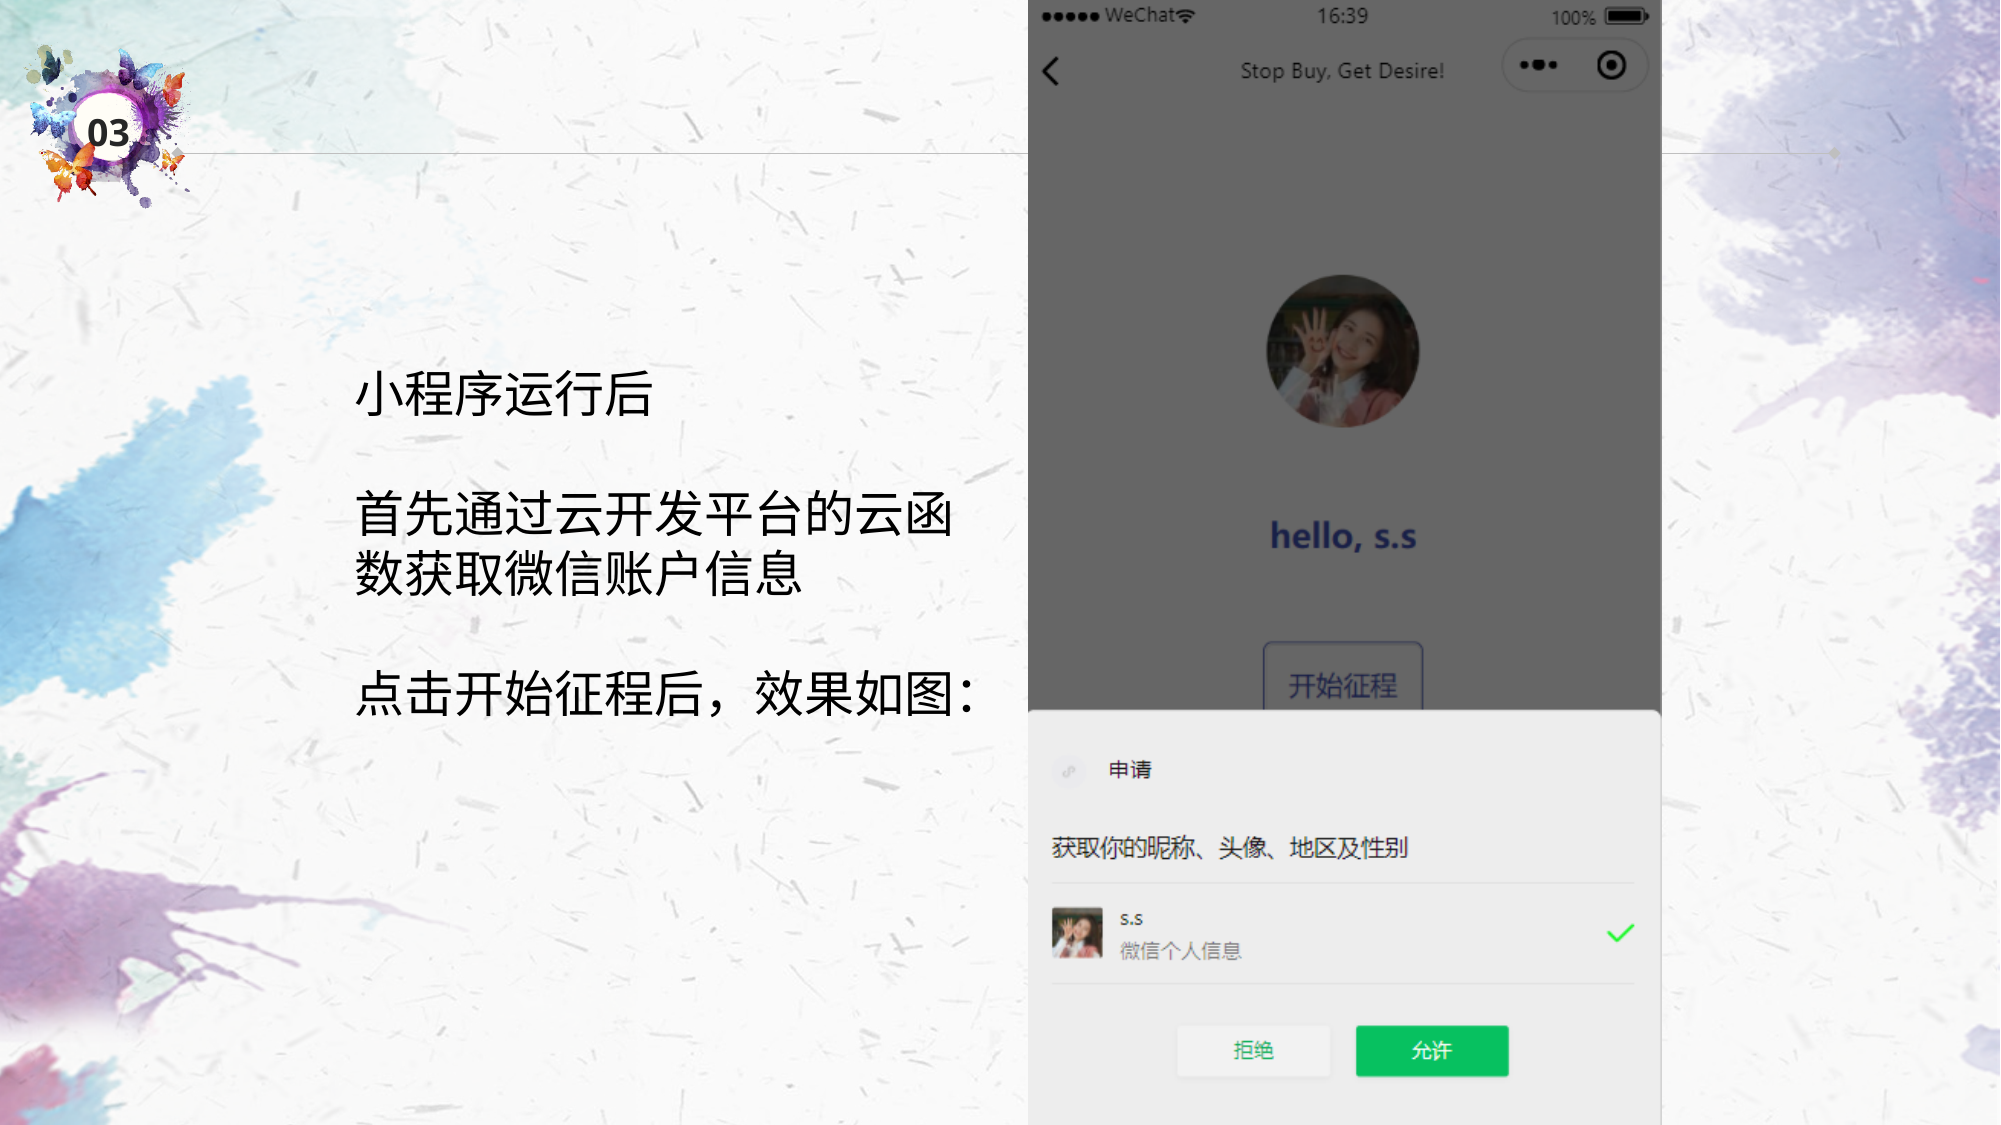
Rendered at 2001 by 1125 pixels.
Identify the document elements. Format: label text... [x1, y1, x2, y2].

text_box 小程序运行后 首先通过云开发平台的云函数获取微信账户信息 点击开始征程后，效果如图： [339, 355, 1012, 730]
picture [0, 0, 2000, 1125]
